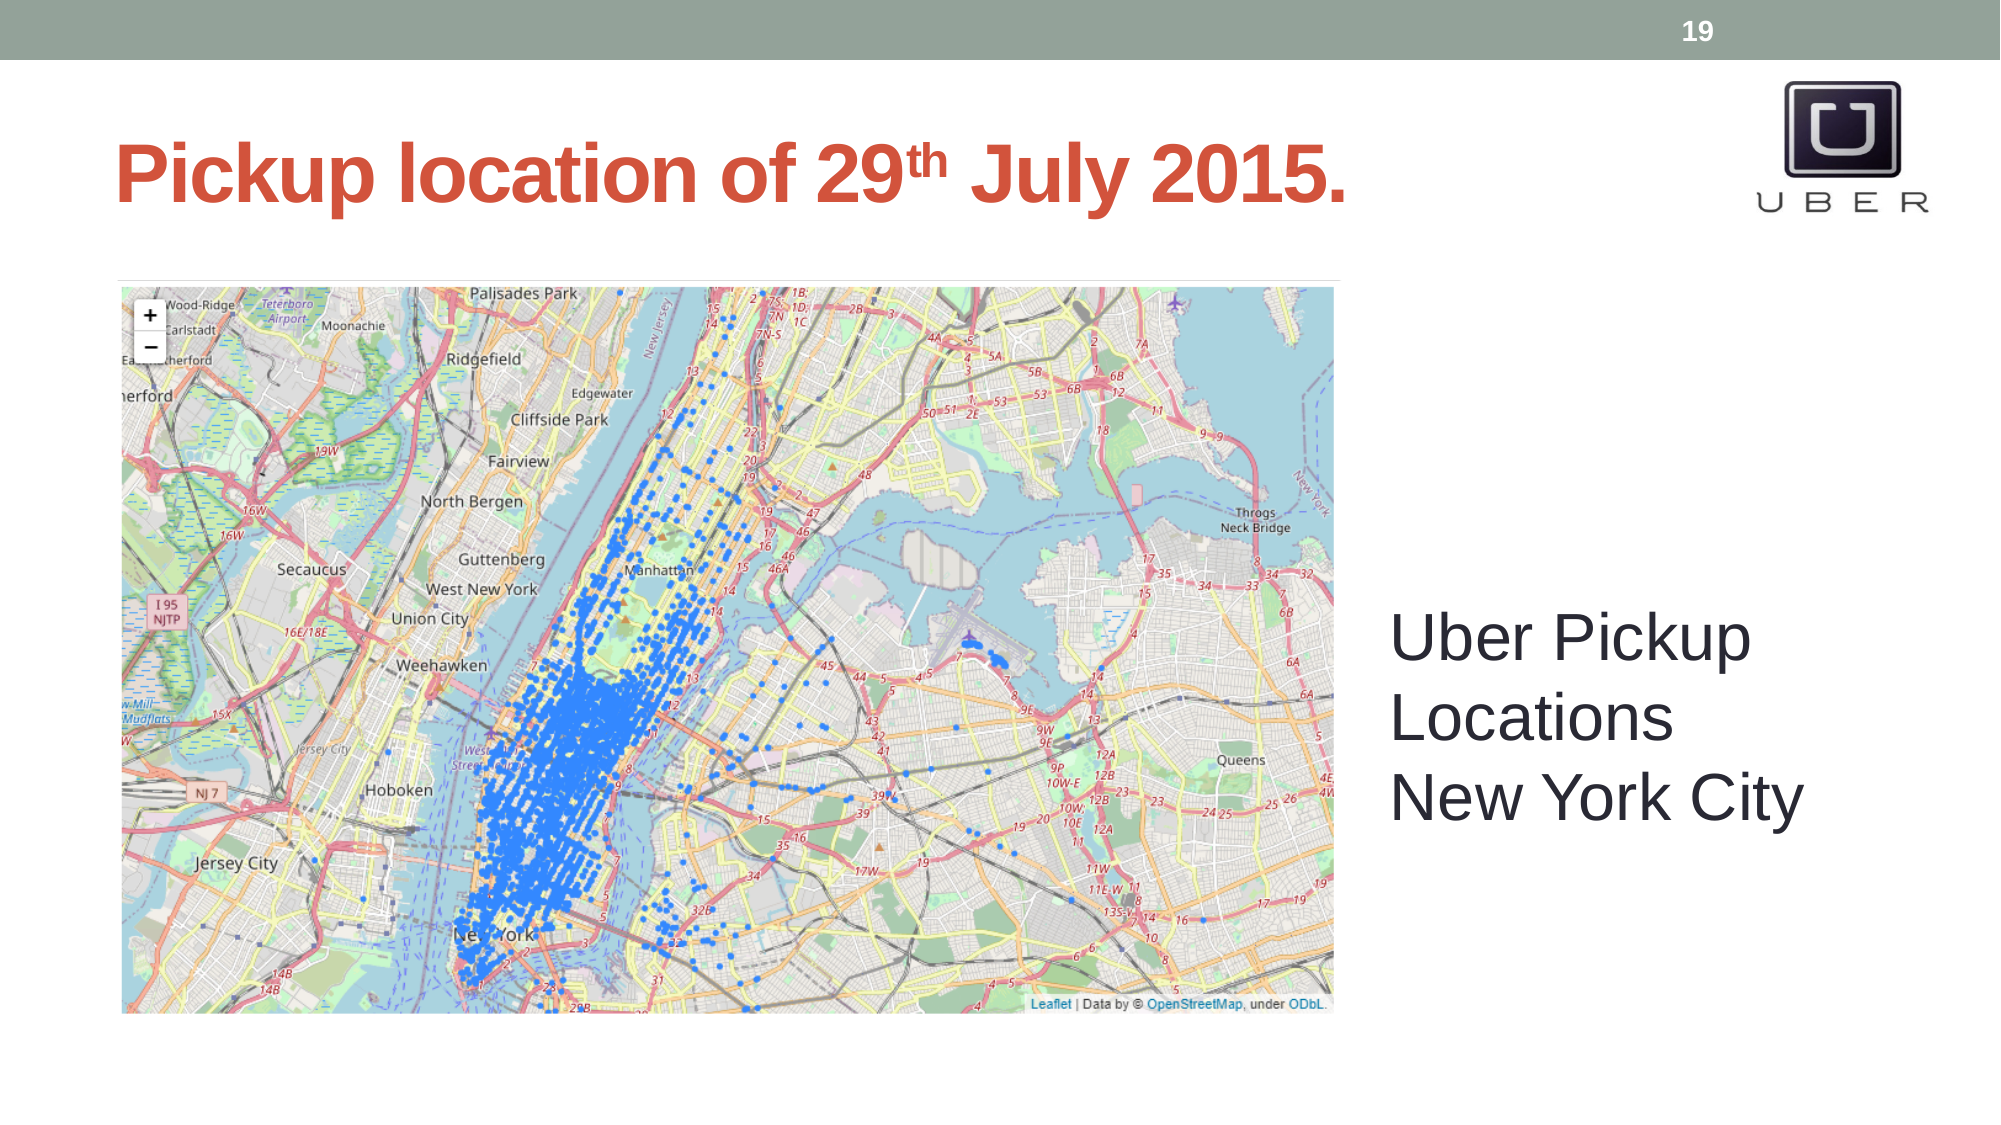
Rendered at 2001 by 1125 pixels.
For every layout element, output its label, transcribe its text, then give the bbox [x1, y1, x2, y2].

text_box Uber Pickup Locations New York City [1374, 586, 1834, 842]
title Pickup location of 29th July 2015. [99, 87, 1900, 250]
picture [1749, 81, 1935, 225]
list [117, 280, 1345, 1015]
slide_number 19 [1666, 3, 1900, 57]
